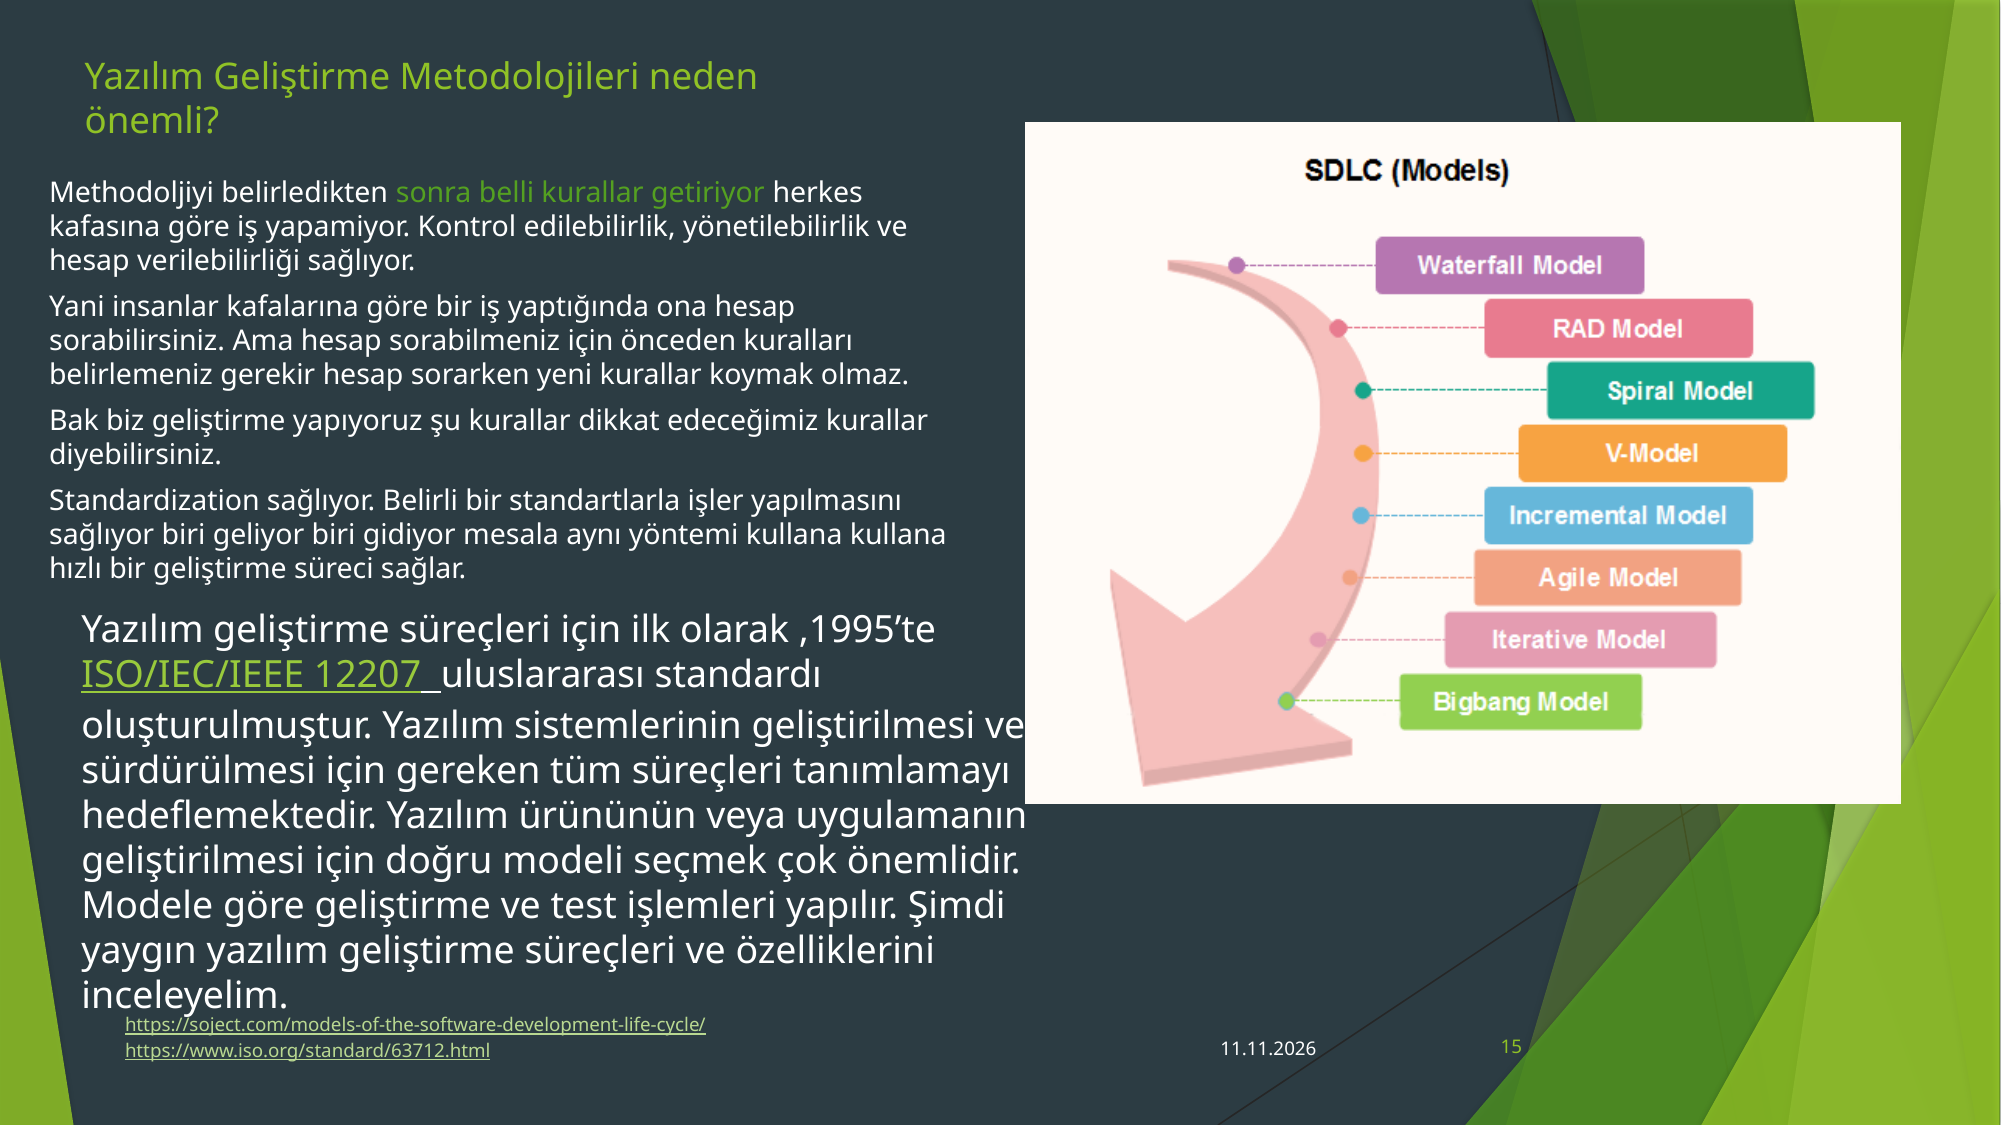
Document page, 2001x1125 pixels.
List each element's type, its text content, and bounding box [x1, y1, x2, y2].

list Methodoljiyi belirledikten sonra belli kurallar getiriyor herkes kafasına göre iş yapamiyor. Kontrol edilebilirlik, yönetilebilirlik ve hesap verilebilirliği sağlıyor. Yani insanlar kafalarına göre bir iş yaptığında ona hesap sorabilirsiniz. Ama hesap sorabilmeniz için önceden kuralları belirlemeniz gerekir hesap sorarken yeni kurallar koymak olmaz. Bak biz geliştirme yapıyoruz şu kurallar dikkat edeceğimiz kurallar diyebilirsiniz. Standardization sağlıyor. Belirli bir standartlarla işler yapılmasını sağlıyor biri geliyor biri gidiyor mesala aynı yöntemi kullana kullana hızlı bir geliştirme süreci sağlar. [34, 166, 971, 600]
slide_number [1181, 1019, 1332, 1080]
title Yazılım Geliştirme Metodolojileri neden önemli? [69, 44, 823, 148]
text_box Yazılım geliştirme süreçleri için ilk olarak ,1995’te ISO/IEC/IEEE 12207 uluslararası standardı oluşturulmuştur. Yazılım sistemlerinin geliştirilmesi ve sürdürülmesi için gereken tüm süreçleri tanımlamayı hedeflemektedir. Yazılım ürününün veya uygulamanın geliştirilmesi için doğru modeli seçmek çok önemlidir. Modele göre geliştirme ve test işlemleri yapılır. Şimdi yaygın yazılım geliştirme süreçleri ve özelliklerini inceleyelim. [66, 597, 1089, 1024]
footer https://soject.com/models-of-the-software-development-life-cycle/ https://www.iso.org/standard/63712.html [110, 1019, 1144, 1080]
slide_number 15 [1425, 1017, 1538, 1078]
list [1024, 121, 1902, 804]
